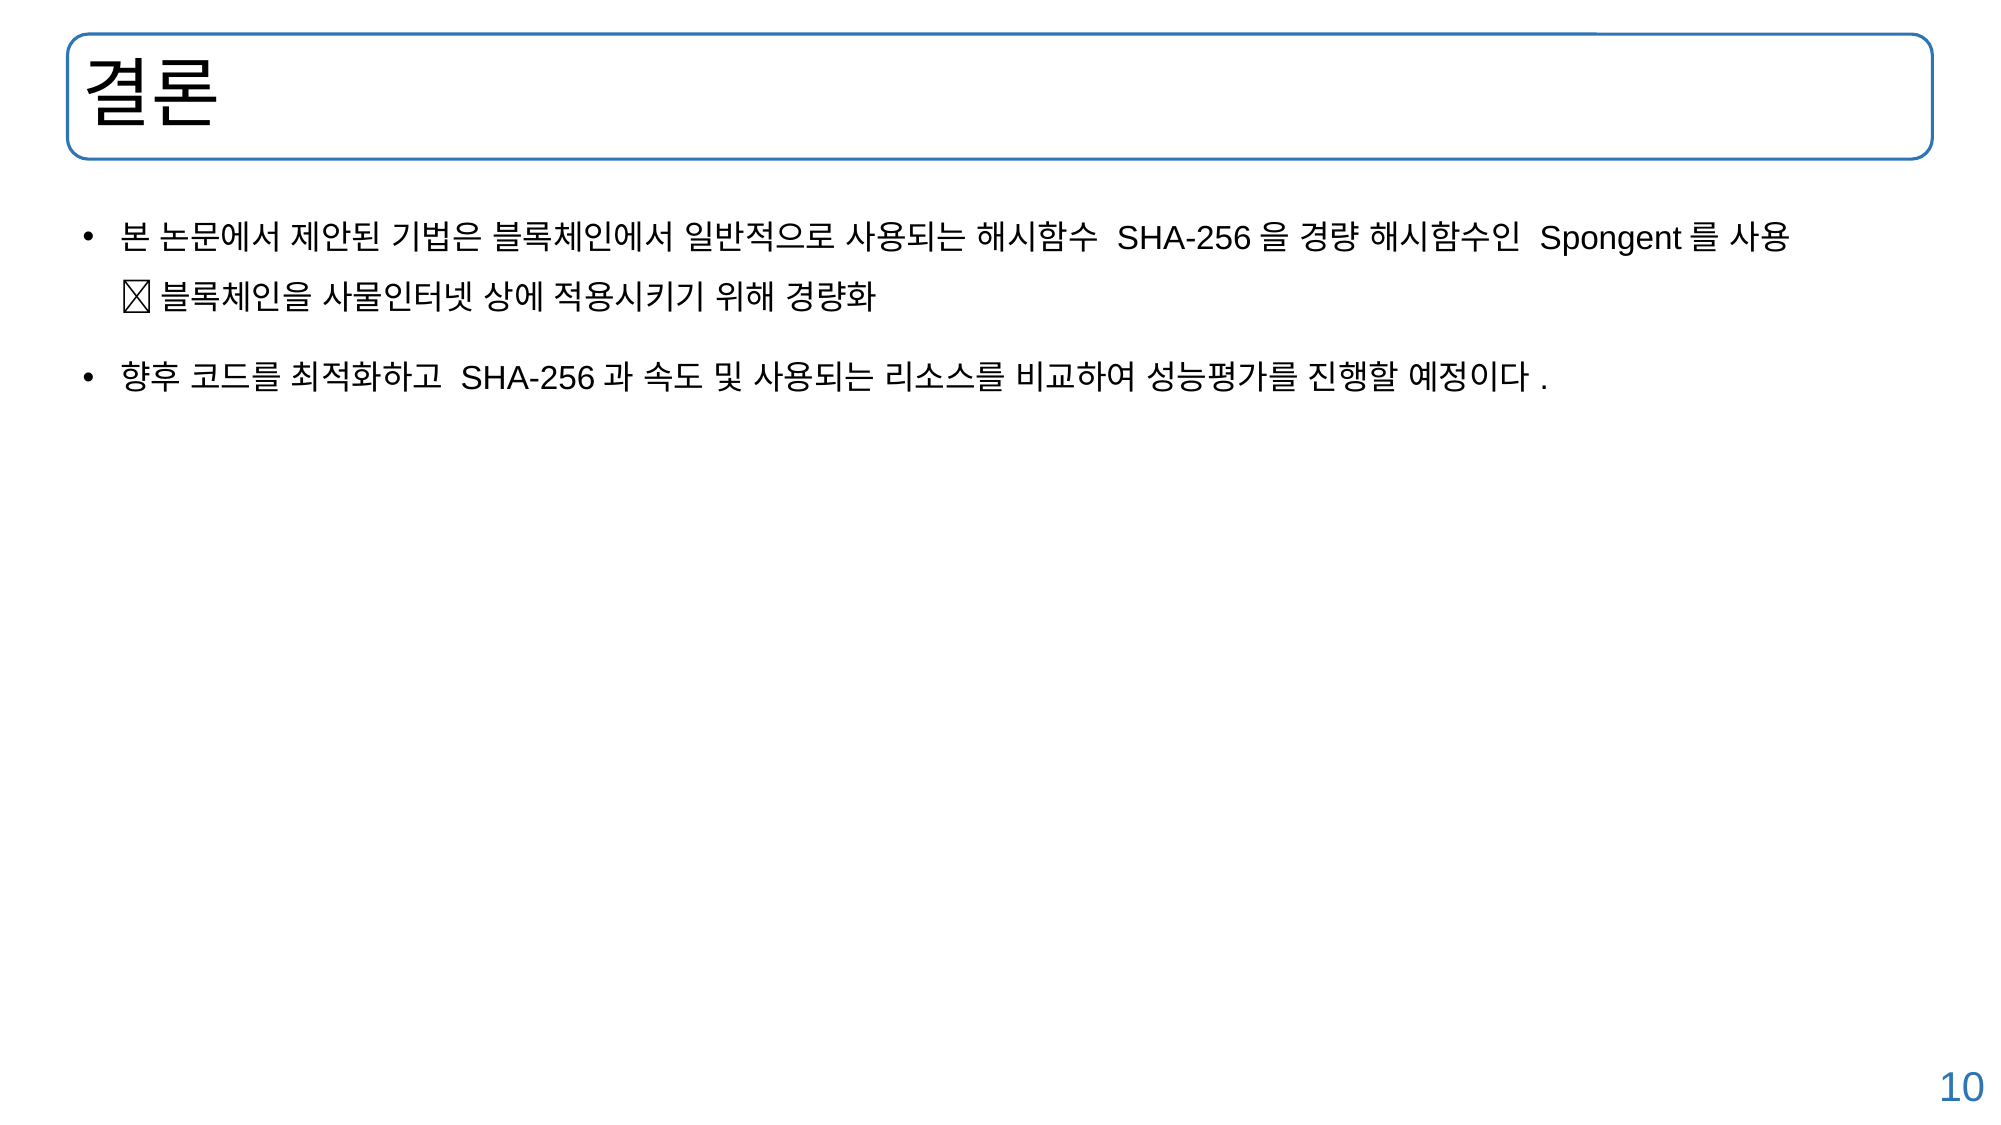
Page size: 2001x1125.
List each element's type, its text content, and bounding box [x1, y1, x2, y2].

title 결론 [67, 34, 1933, 160]
list 본 논문에서 제안된 기법은 블록체인에서 일반적으로 사용되는 해시함수 SHA-256을 경량 해시함수인 Spongent를 사용  블록체인을 사물인터넷 상에 적용시키기 위해 경량화 향후 코드를 최적화하고 SHA-256과 속도 및 사용되는 리소스를 비교하여 성능평가를 진행할 예정이다. [67, 189, 1933, 1019]
